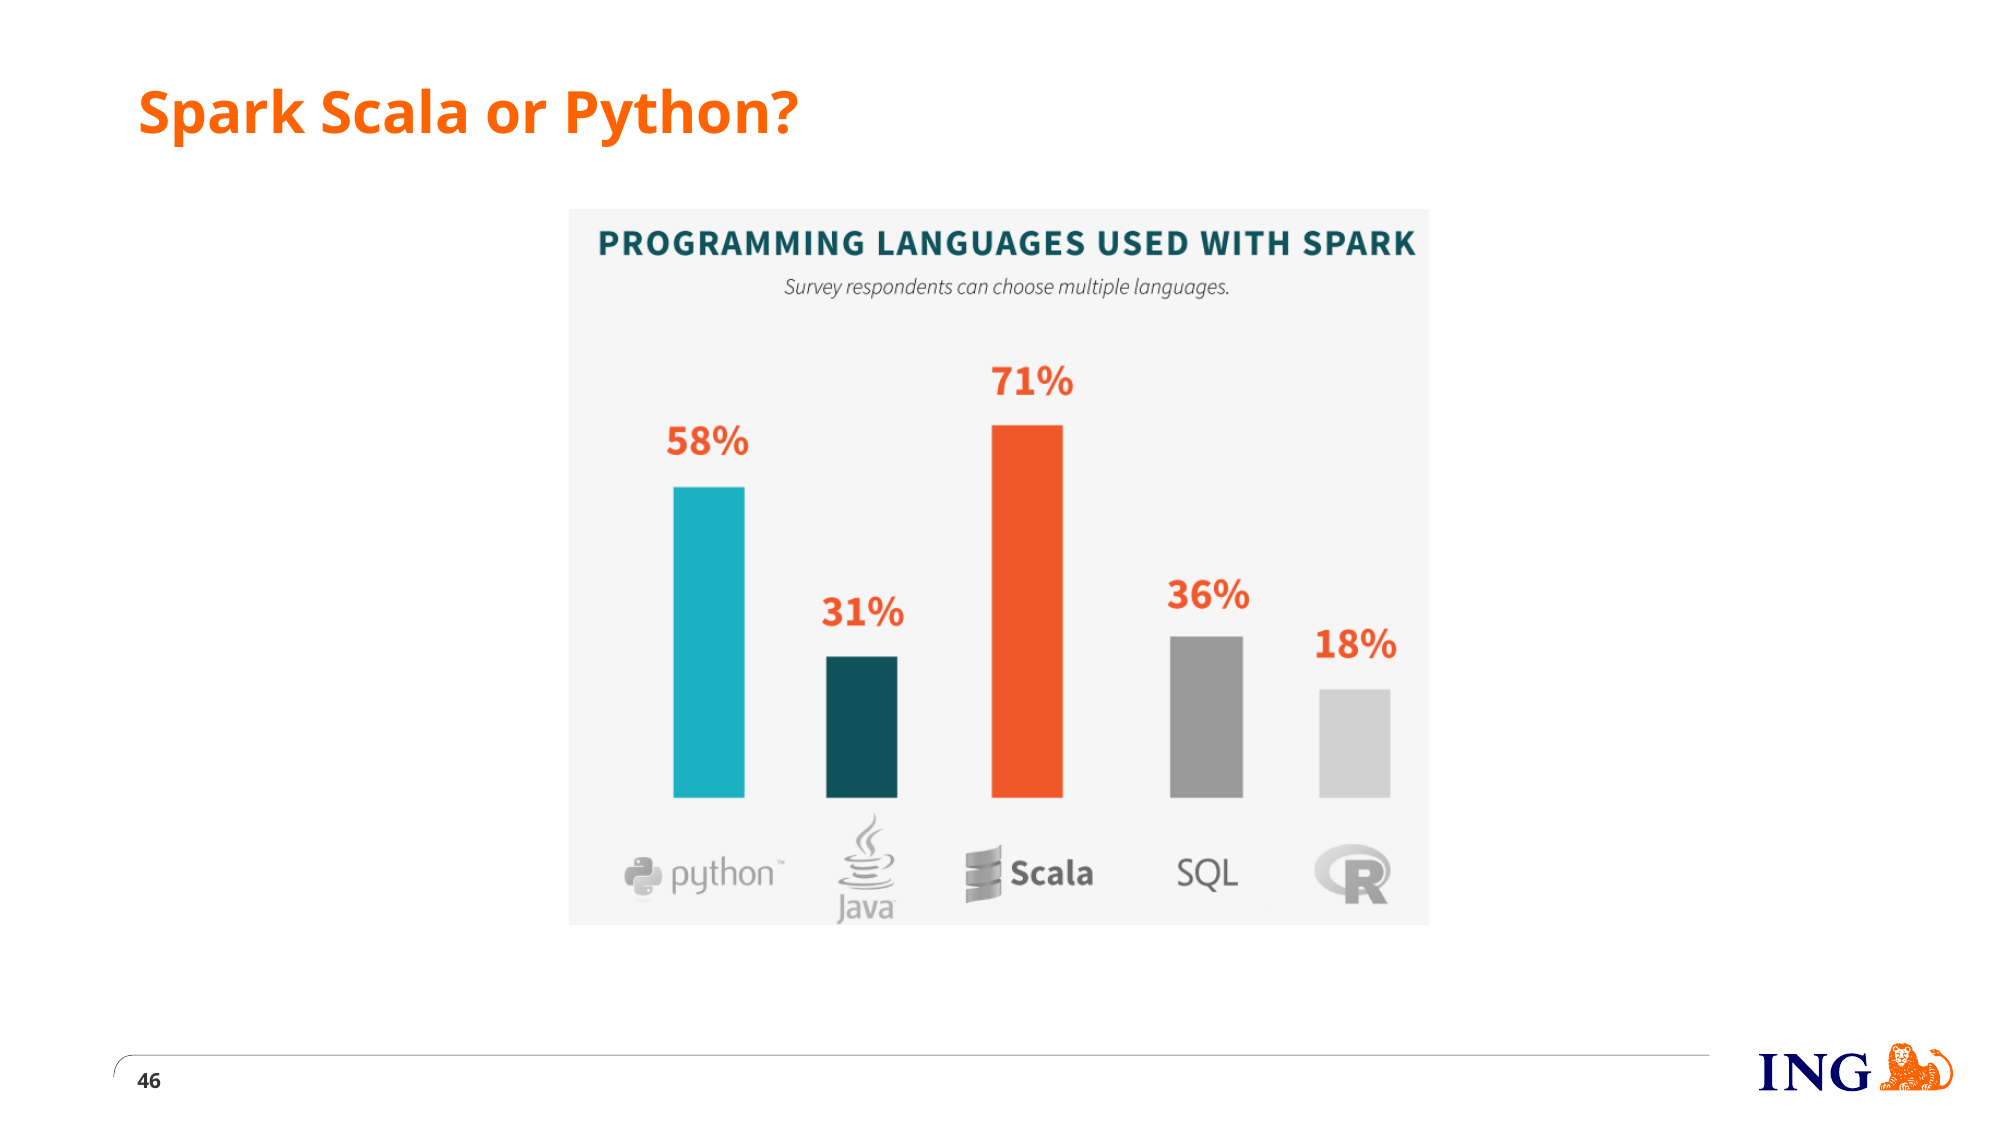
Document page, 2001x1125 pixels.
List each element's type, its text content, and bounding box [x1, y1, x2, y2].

picture [568, 209, 1429, 925]
title Spark Scala or Python? [138, 46, 1860, 187]
slide_number 46 [137, 1066, 219, 1097]
